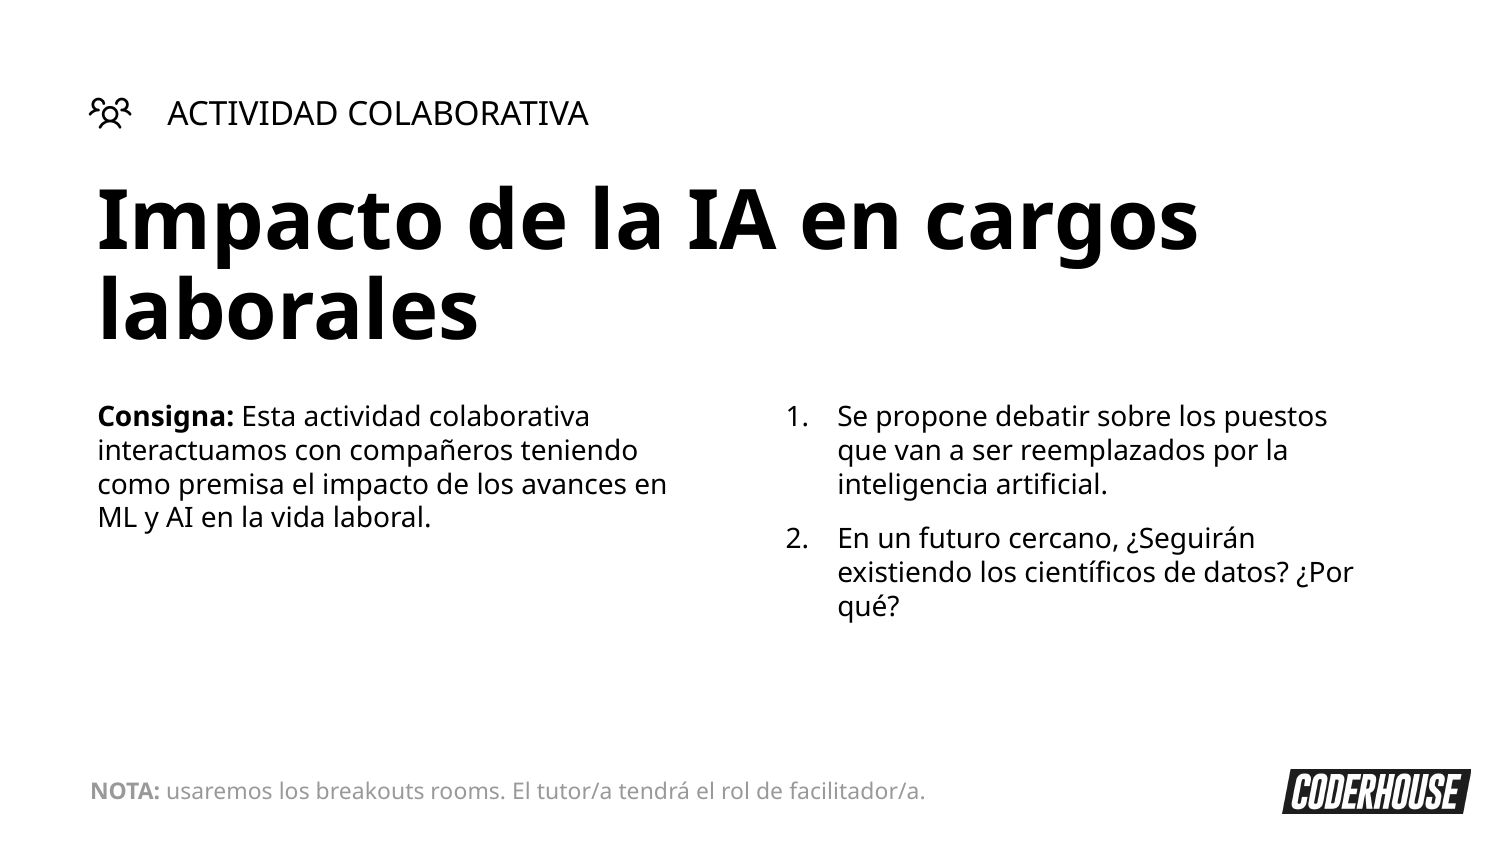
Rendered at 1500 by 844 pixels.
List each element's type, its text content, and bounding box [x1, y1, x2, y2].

text_box Consigna: Esta actividad colaborativa interactuamos con compañeros teniendo como premisa el impacto de los avances en ML y AI en la vida laboral. [82, 383, 712, 583]
text_box ACTIVIDAD COLABORATIVA [152, 76, 632, 147]
picture [1281, 769, 1471, 814]
text_box Se propone debatir sobre los puestos que van a ser reemplazados por la inteligencia artificial. En un futuro cercano, ¿Seguirán existiendo los científicos de datos? ¿Por qué? [747, 383, 1377, 725]
text_box NOTA: usaremos los breakouts rooms. El tutor/a tendrá el rol de facilitador/a. [75, 762, 1233, 818]
text_box Impacto de la IA en cargos laborales [82, 162, 1282, 373]
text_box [74, 76, 146, 148]
